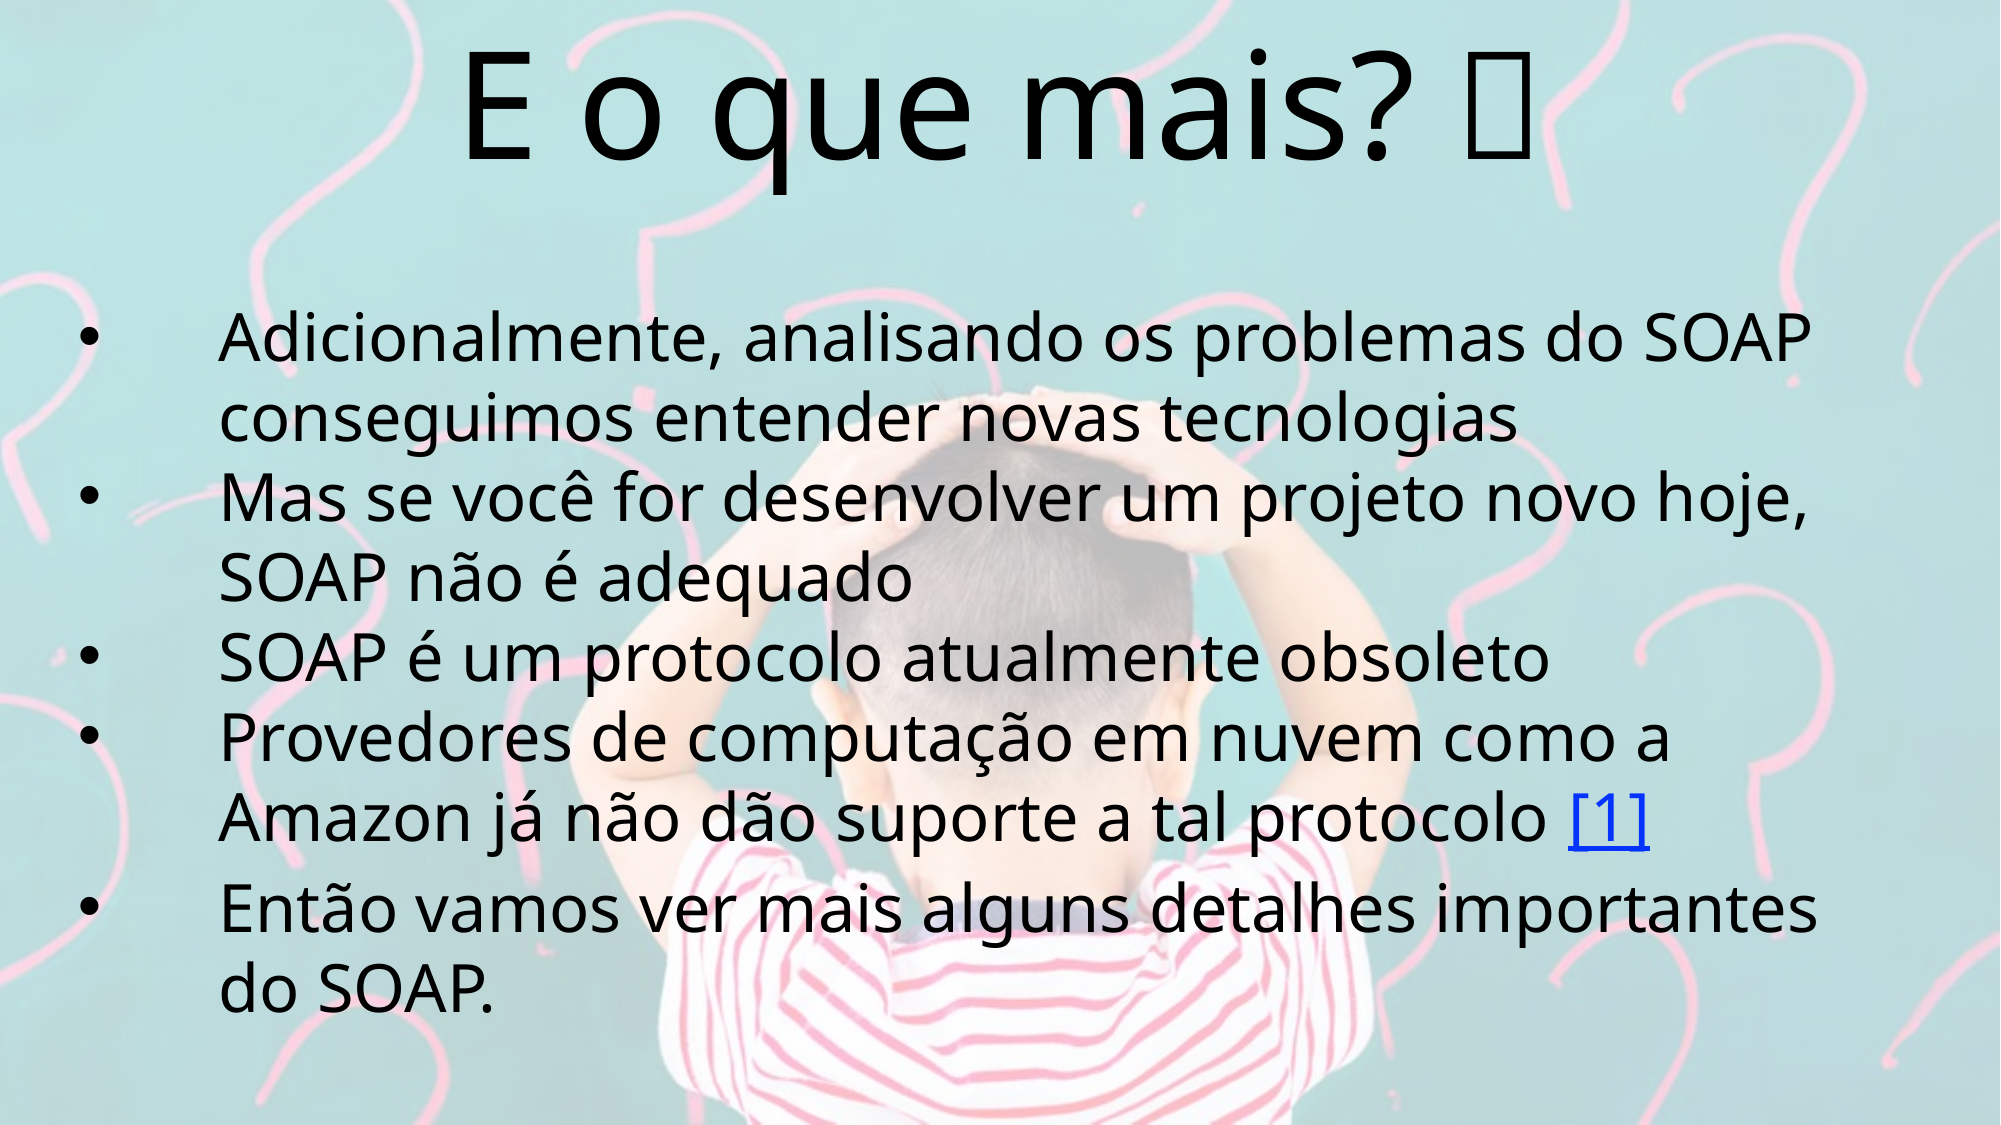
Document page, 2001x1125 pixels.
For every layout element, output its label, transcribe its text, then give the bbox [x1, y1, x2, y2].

title E o que mais? 🤔 [225, 17, 1775, 200]
text_box Adicionalmente, analisando os problemas do SOAP conseguimos entender novas tecnologias Mas se você for desenvolver um projeto novo hoje, SOAP não é adequado SOAP é um protocolo atualmente obsoleto Provedores de computação em nuvem como a Amazon já não dão suporte a tal protocolo [1] Então vamos ver mais alguns detalhes importantes do SOAP. [63, 207, 1916, 1063]
